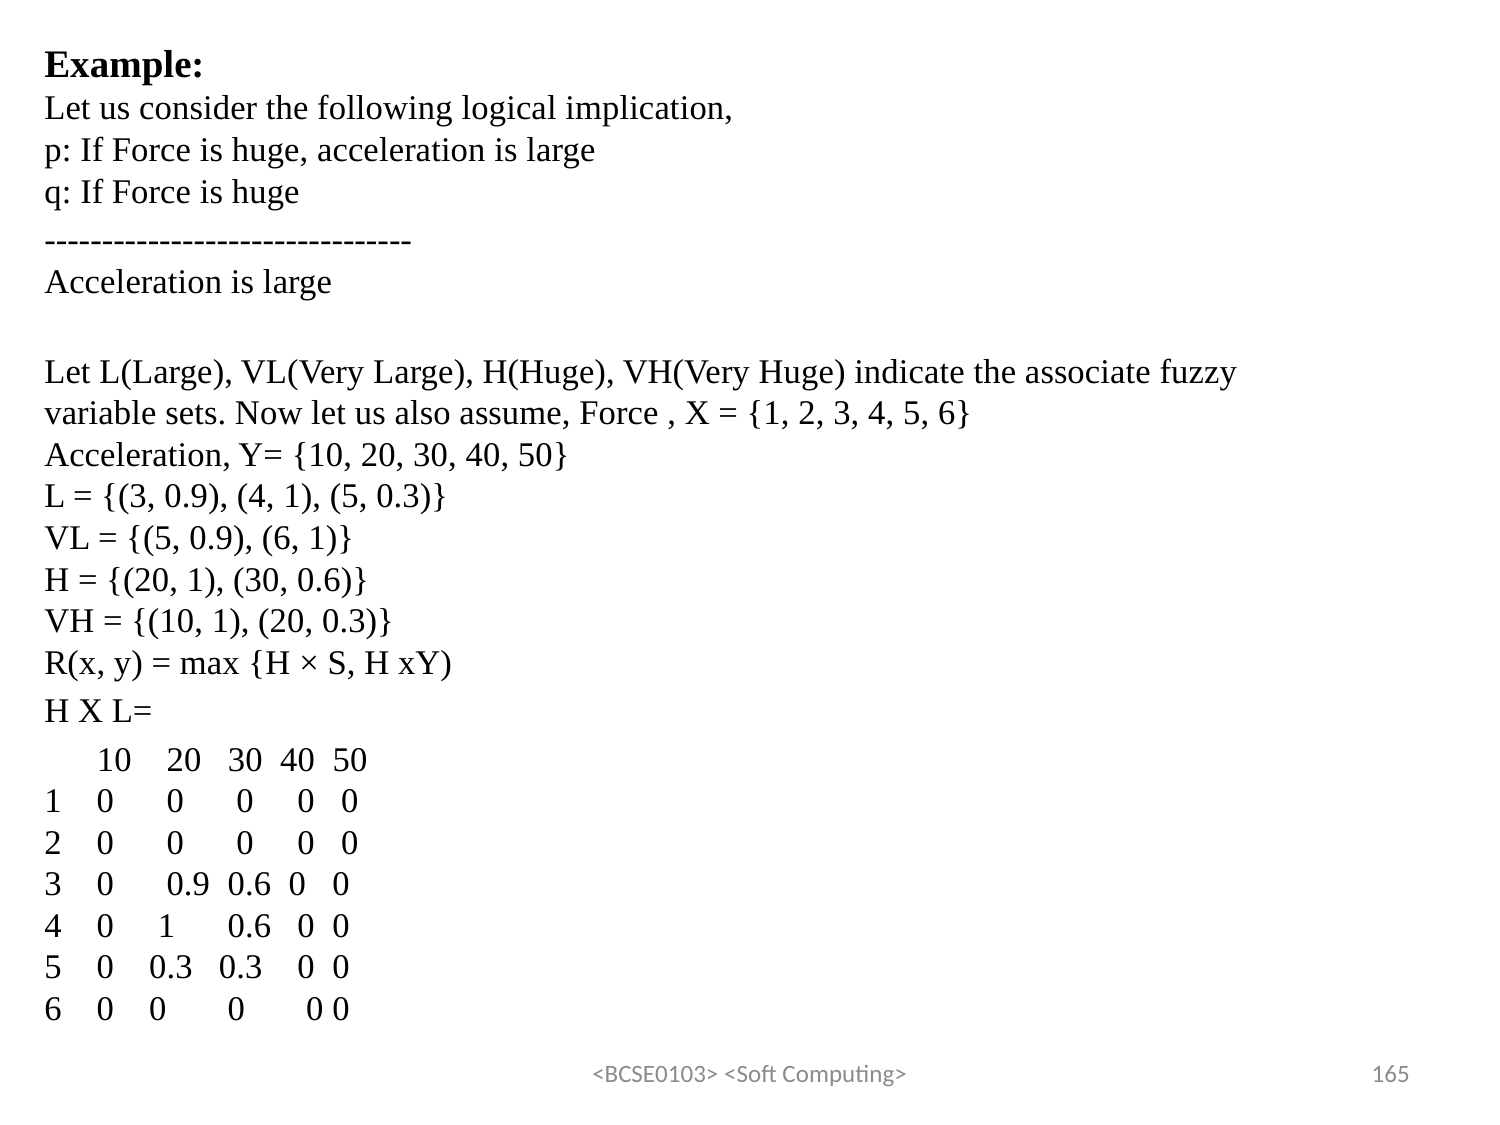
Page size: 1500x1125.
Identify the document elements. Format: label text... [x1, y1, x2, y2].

list Example: Let us consider the following logical implication, p: If Force is huge, acceleration is large q: If Force is huge -------------------------------- Acceleration is large Let L(Large), VL(Very Large), H(Huge), VH(Very Huge) indicate the associate fuzzy variable sets. Now let us also assume, Force , X = {1, 2, 3, 4, 5, 6} Acceleration, Y= {10, 20, 30, 40, 50} L = {(3, 0.9), (4, 1), (5, 0.3)} VL = {(5, 0.9), (6, 1)} H = {(20, 1), (30, 0.6)} VH = {(10, 1), (20, 0.3)} R(x, y) = max {H × S, H xY) H X L= 10 20 30 40 50 1 0 0 0 0 0 2 0 0 0 0 0 3 0 0.9 0.6 0 0 4 0 1 0.6 0 0 5 0 0.3 0.3 0 0 6 0 0 0 0 0 [29, 30, 1324, 1047]
slide_number 165 [1074, 1042, 1425, 1103]
footer <BCSE0103> <Soft Computing> [512, 1042, 988, 1103]
